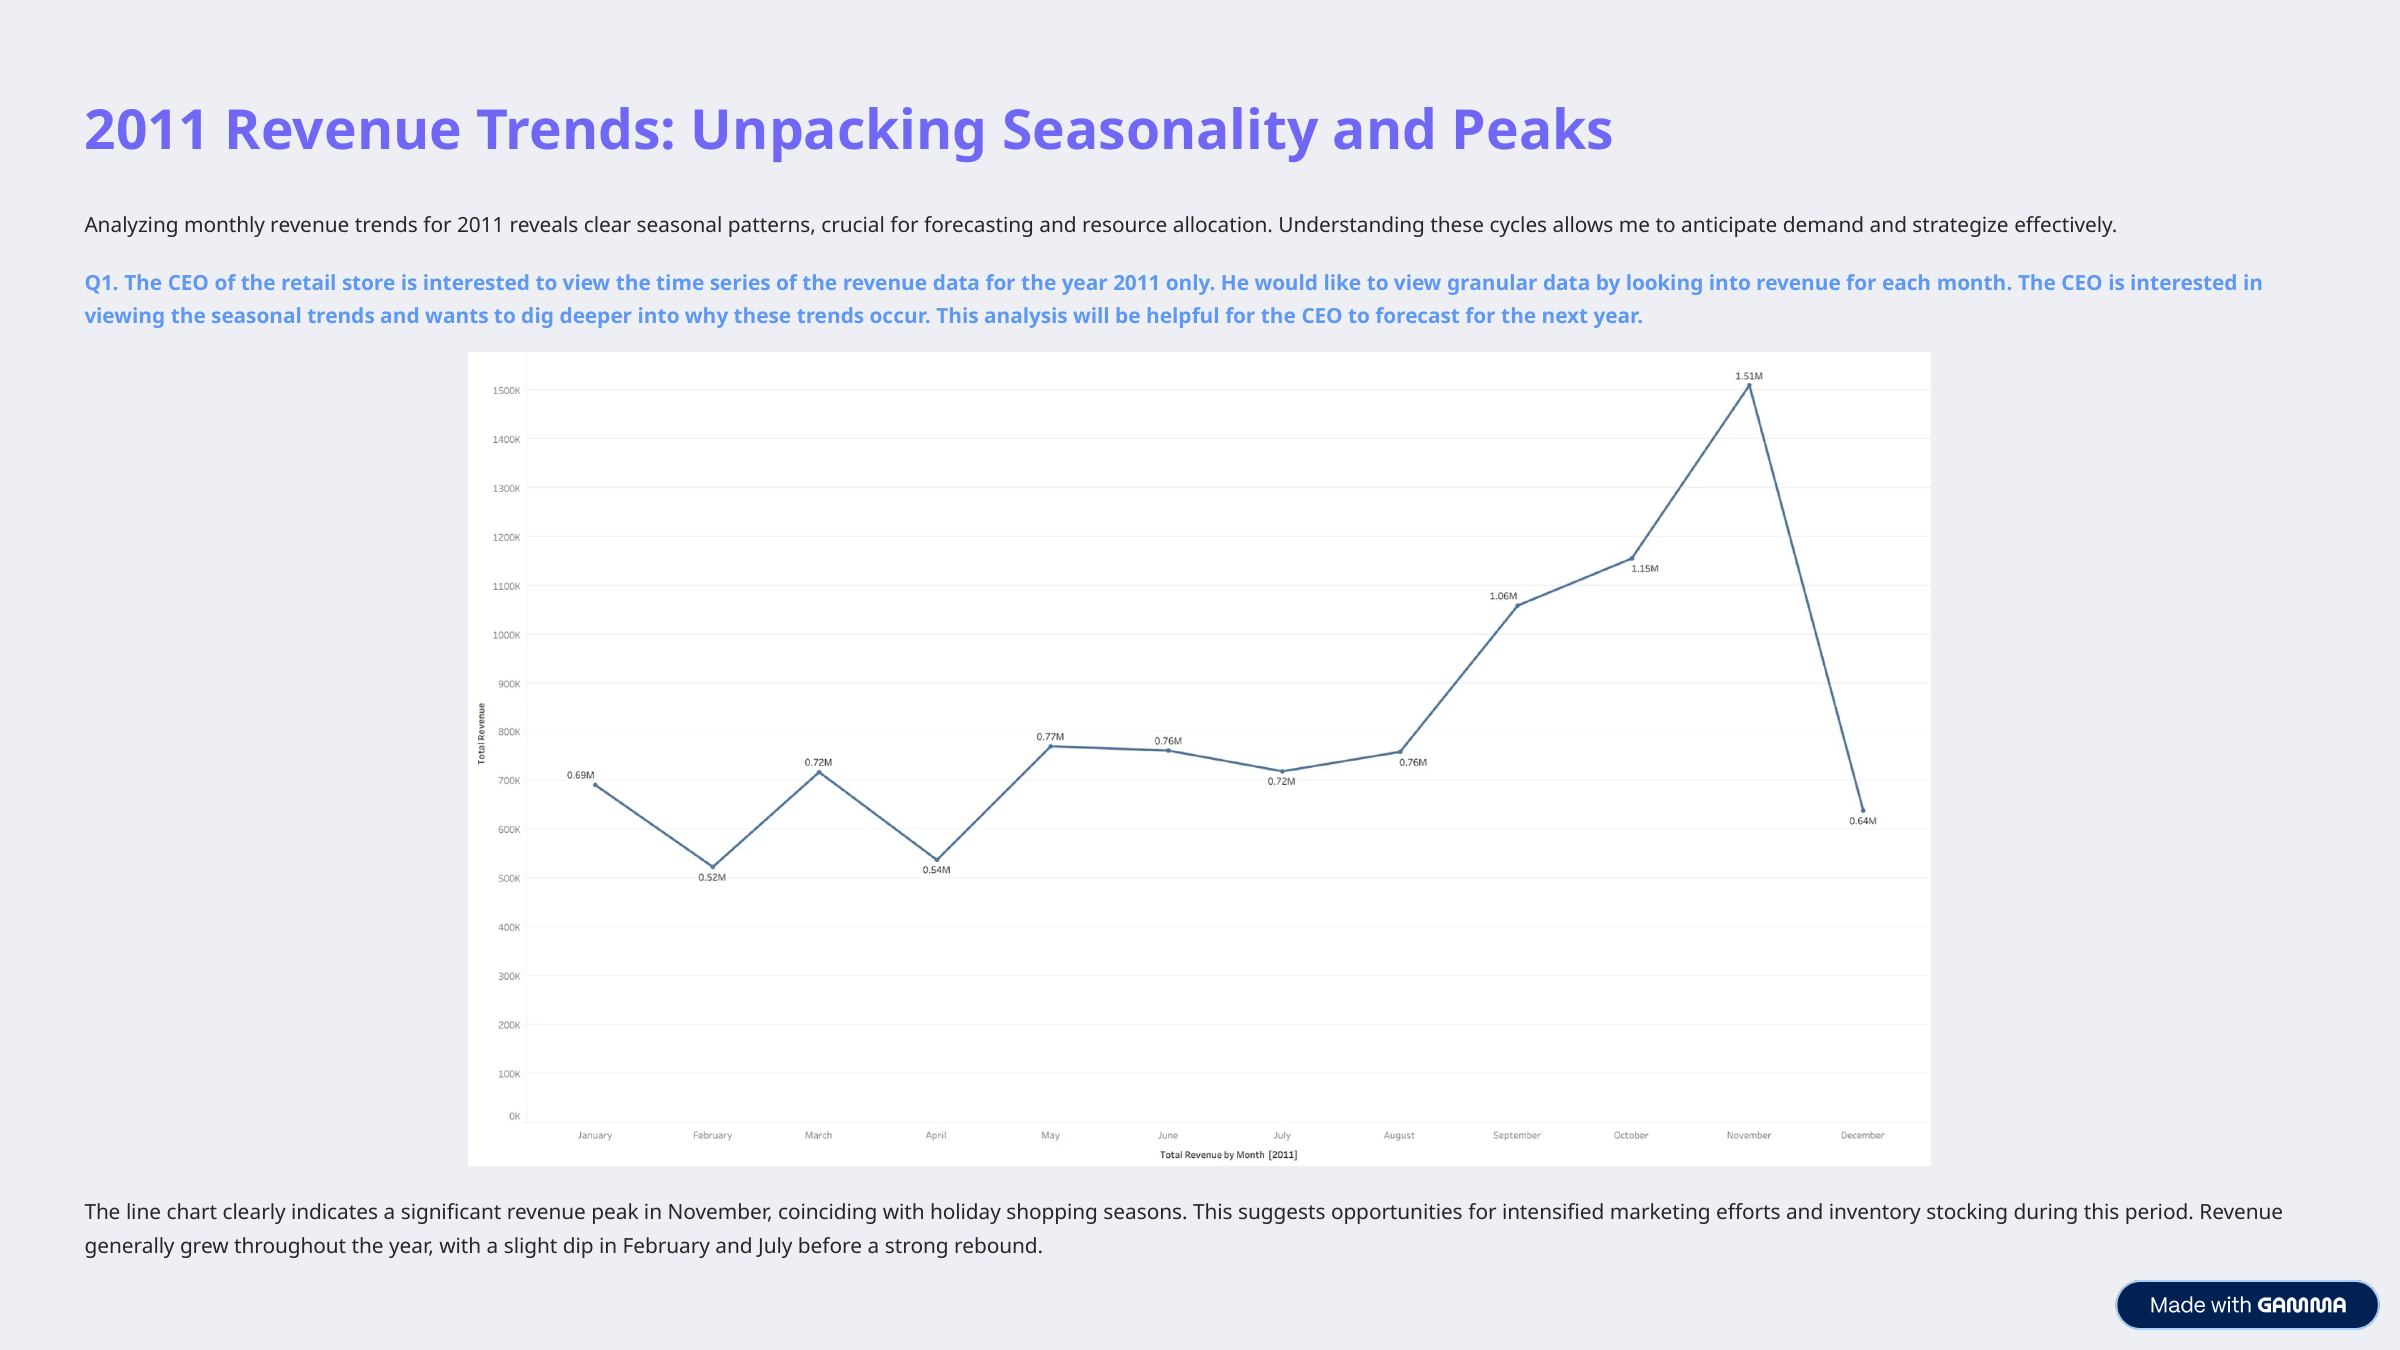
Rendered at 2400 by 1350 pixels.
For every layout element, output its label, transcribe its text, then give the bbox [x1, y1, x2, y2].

picture [468, 352, 1931, 1167]
text_box Analyzing monthly revenue trends for 2011 reveals clear seasonal patterns, crucial for forecasting and resource allocation. Understanding these cycles allows me to anticipate demand and strategize effectively. [84, 203, 2316, 238]
text_box Q1. The CEO of the retail store is interested to view the time series of the revenue data for the year 2011 only. He would like to view granular data by looking into revenue for each month. The CEO is interested in viewing the seasonal trends and wants to dig deeper into why these trends occur. This analysis will be helpful for the CEO to forecast for the next year. [84, 261, 2316, 329]
picture [2106, 1271, 2389, 1339]
text_box 2011 Revenue Trends: Unpacking Seasonality and Peaks [84, 91, 1443, 162]
text_box The line chart clearly indicates a significant revenue peak in November, coinciding with holiday shopping seasons. This suggests opportunities for intensified marketing efforts and inventory stocking during this period. Revenue generally grew throughout the year, with a slight dip in February and July before a strong rebound. [84, 1190, 2316, 1259]
